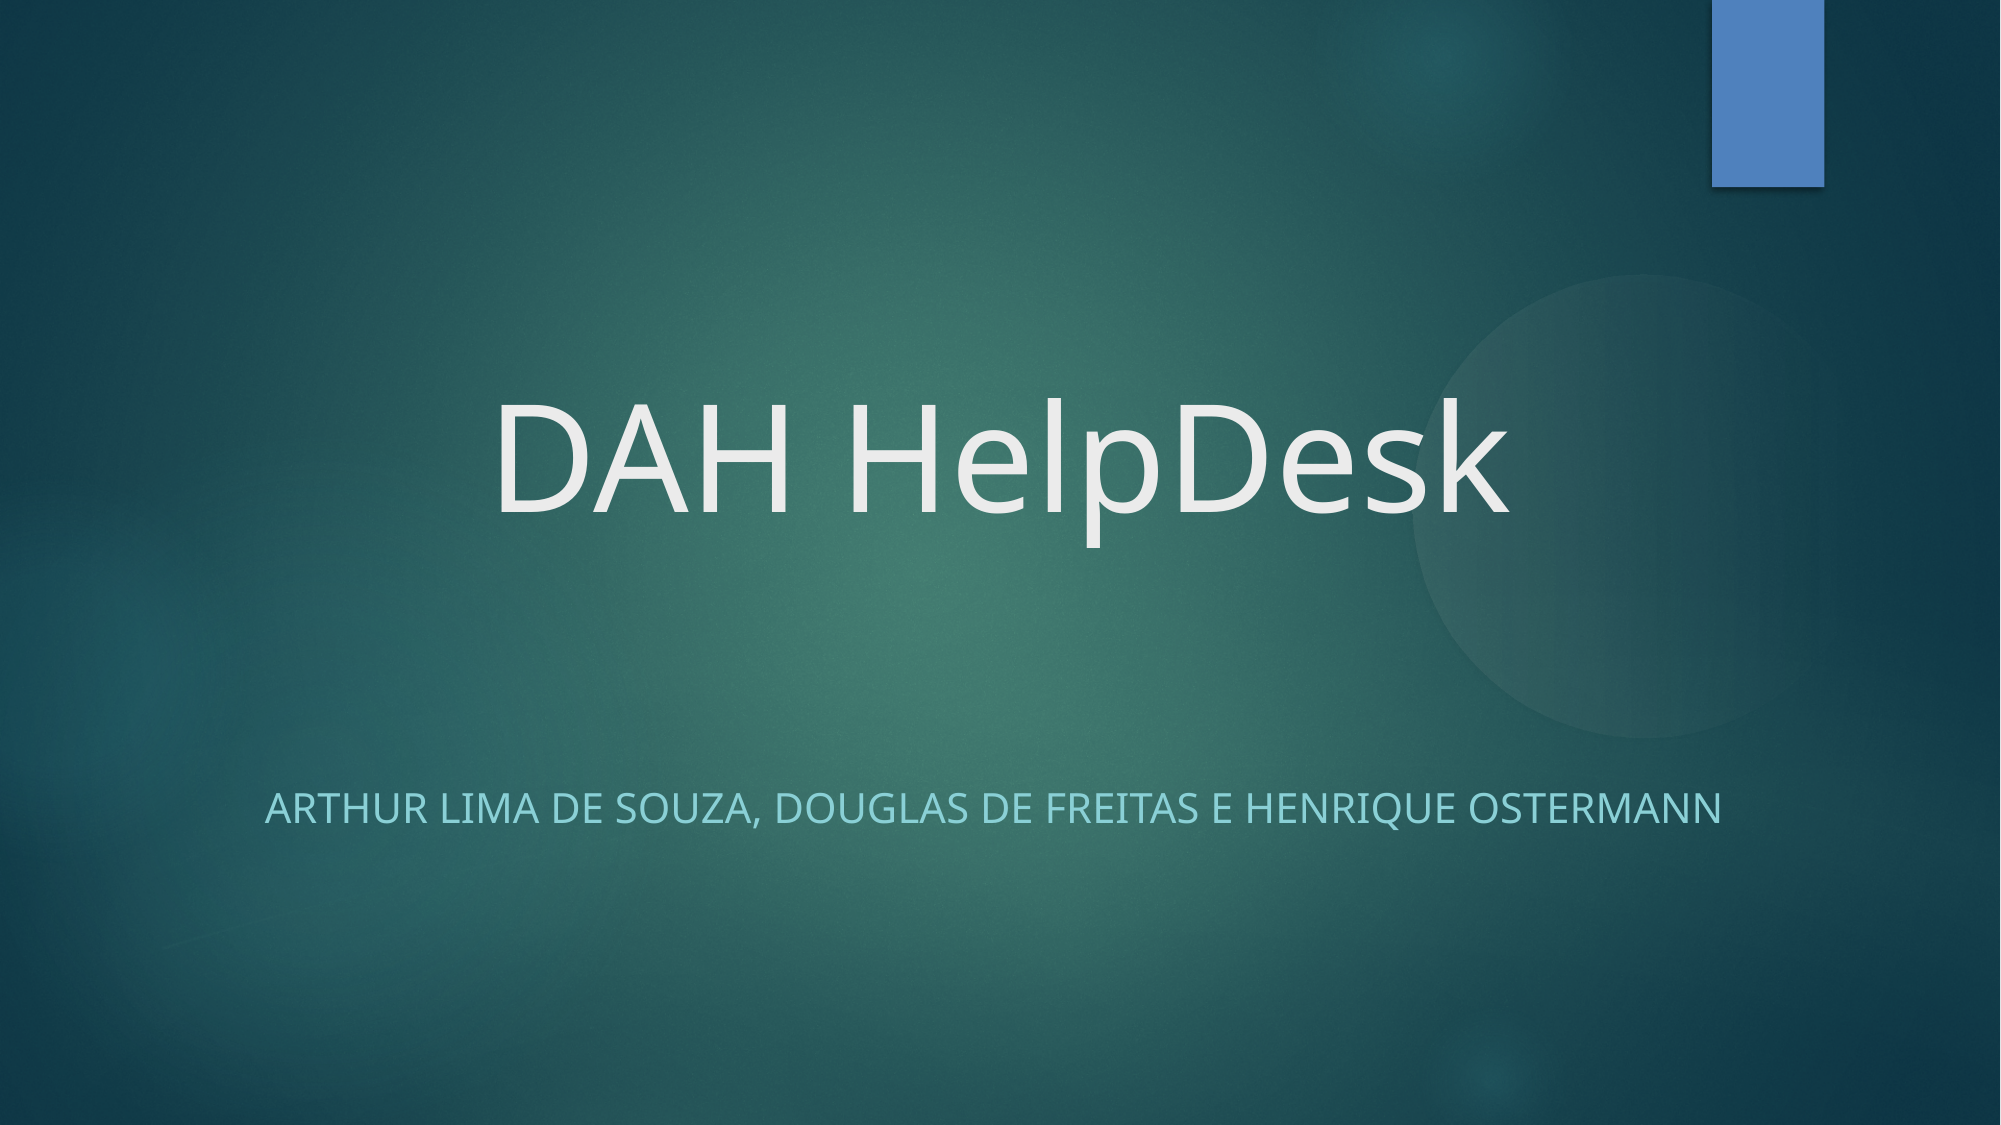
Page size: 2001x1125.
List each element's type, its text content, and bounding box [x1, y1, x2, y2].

text_box DAH HelpDesk [249, 337, 1750, 551]
text_box Arthur Lima de Souza, Douglas de Freitas e Henrique Ostermann [249, 774, 1750, 1046]
picture [0, 0, 2001, 1125]
